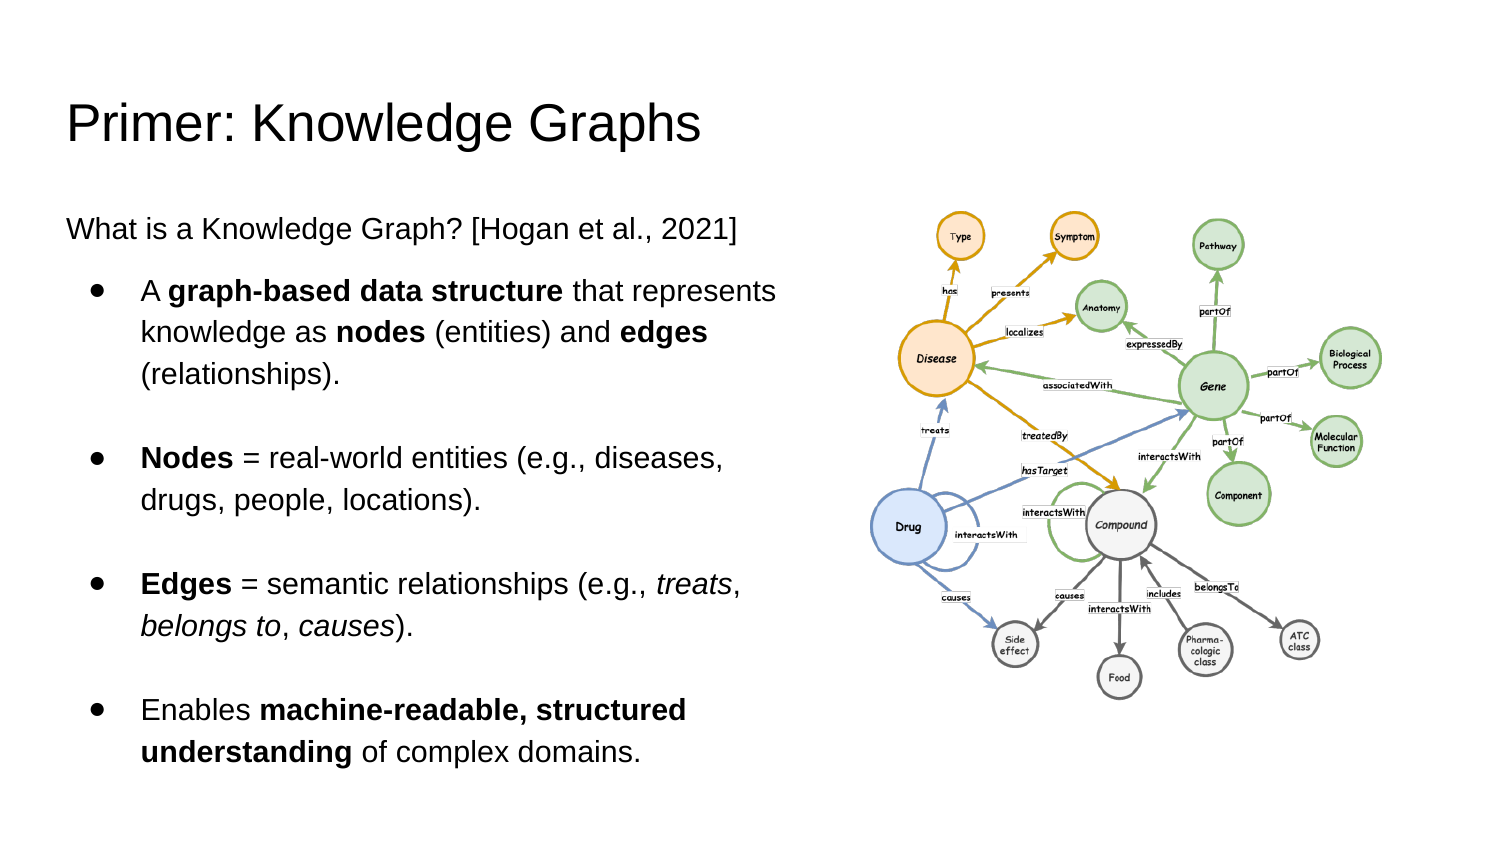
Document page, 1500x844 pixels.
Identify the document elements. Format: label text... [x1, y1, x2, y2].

list What is a Knowledge Graph? [Hogan et al., 2021] A graph-based data structure that represents knowledge as nodes (entities) and edges (relationships). Nodes = real-world entities (e.g., diseases, drugs, people, locations). Edges = semantic relationships (e.g., treats, belongs to, causes). Enables machine-readable, structured understanding of complex domains. [51, 189, 804, 786]
title Primer: Knowledge Graphs [51, 72, 1449, 167]
picture [788, 203, 1463, 703]
